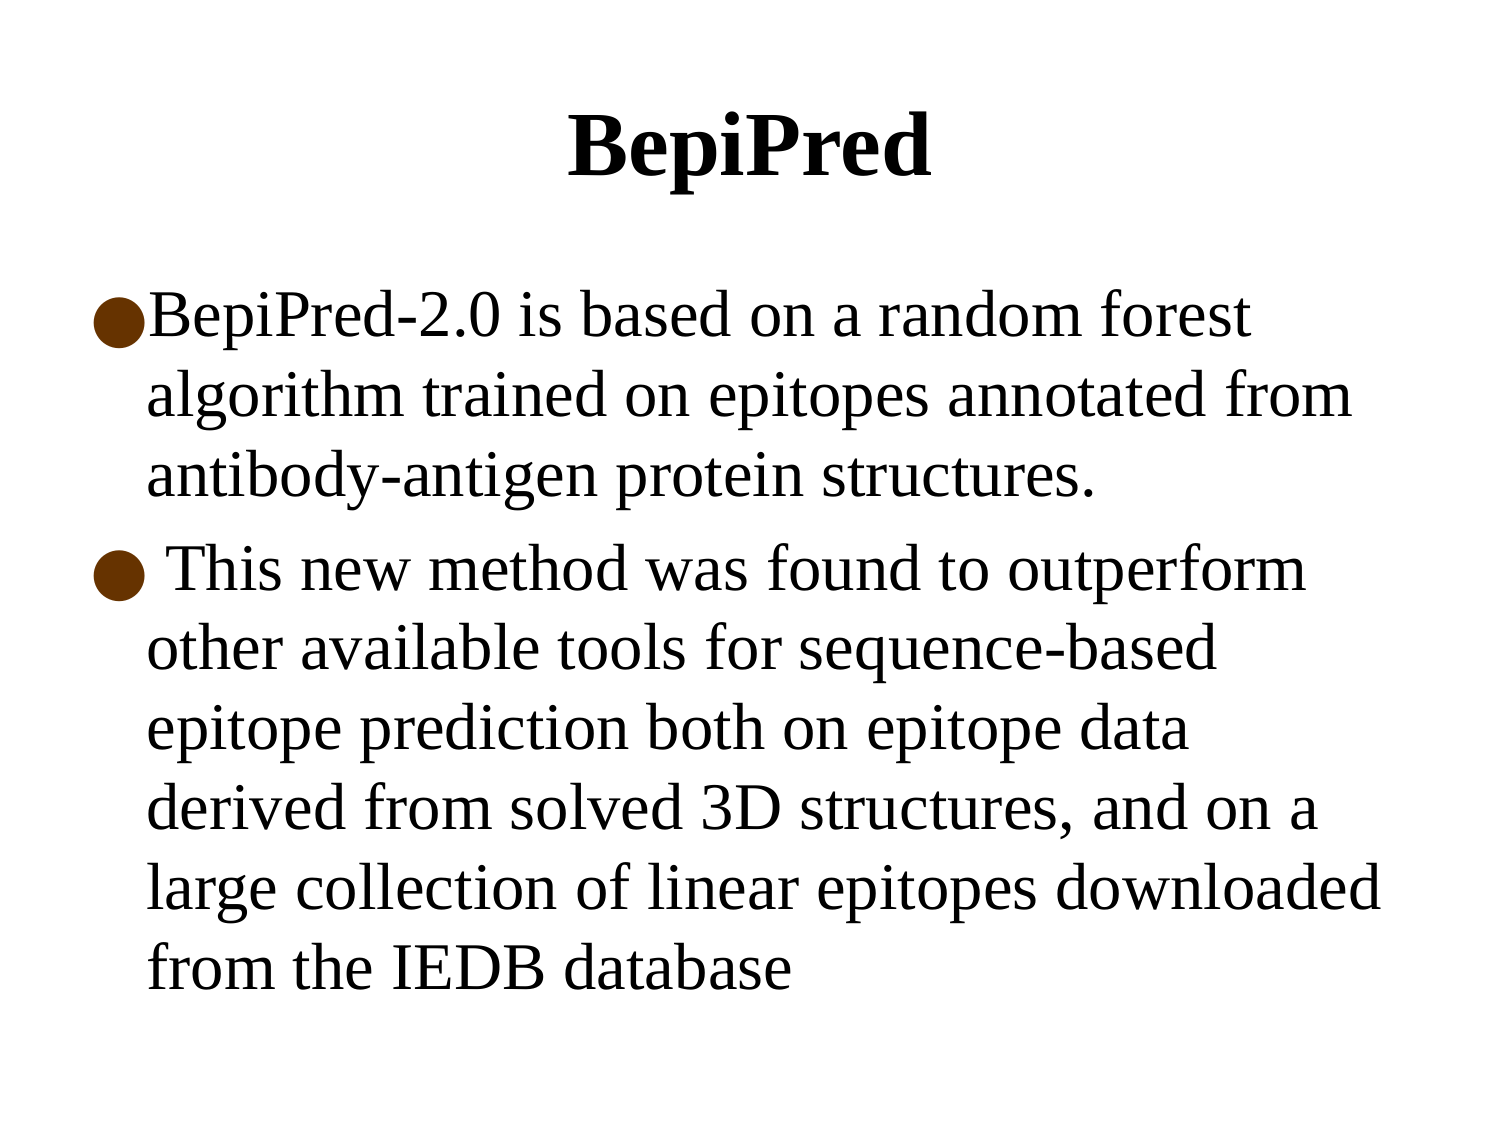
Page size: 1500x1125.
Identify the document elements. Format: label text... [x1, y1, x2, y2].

title BepiPred [75, 45, 1425, 233]
list BepiPred-2.0 is based on a random forest algorithm trained on epitopes annotated from antibody-antigen protein structures. This new method was found to outperform other available tools for sequence-based epitope prediction both on epitope data derived from solved 3D structures, and on a large collection of linear epitopes downloaded from the IEDB database [75, 262, 1425, 1006]
